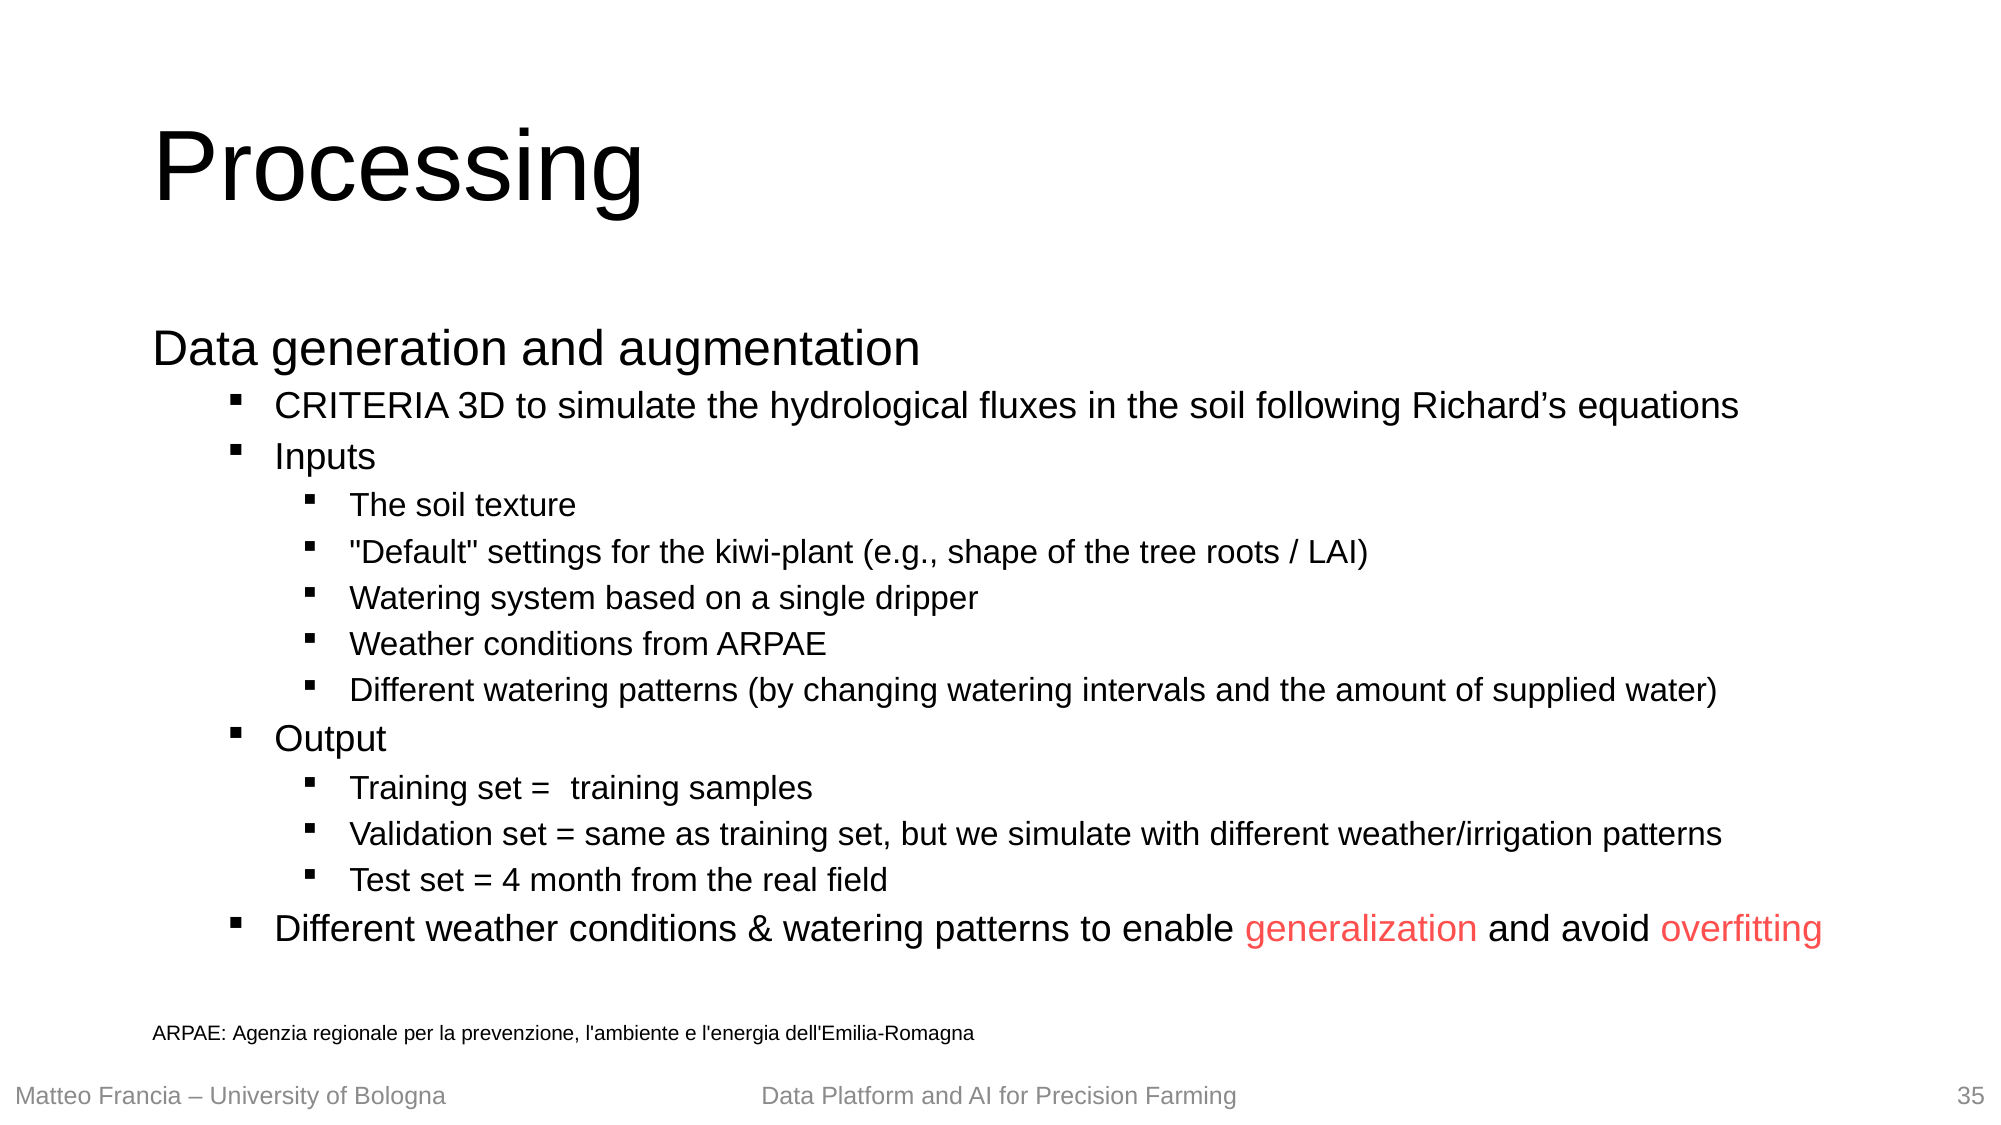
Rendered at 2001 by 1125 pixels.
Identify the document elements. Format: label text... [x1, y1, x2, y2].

title Processing [137, 59, 1863, 278]
footer Matteo Francia – University of Bologna [0, 1065, 466, 1125]
list ARPAE: Agenzia regionale per la prevenzione, l'ambiente e l'energia dell'Emilia-Romagna [137, 1003, 1863, 1064]
slide_number 35 [1550, 1065, 2000, 1125]
